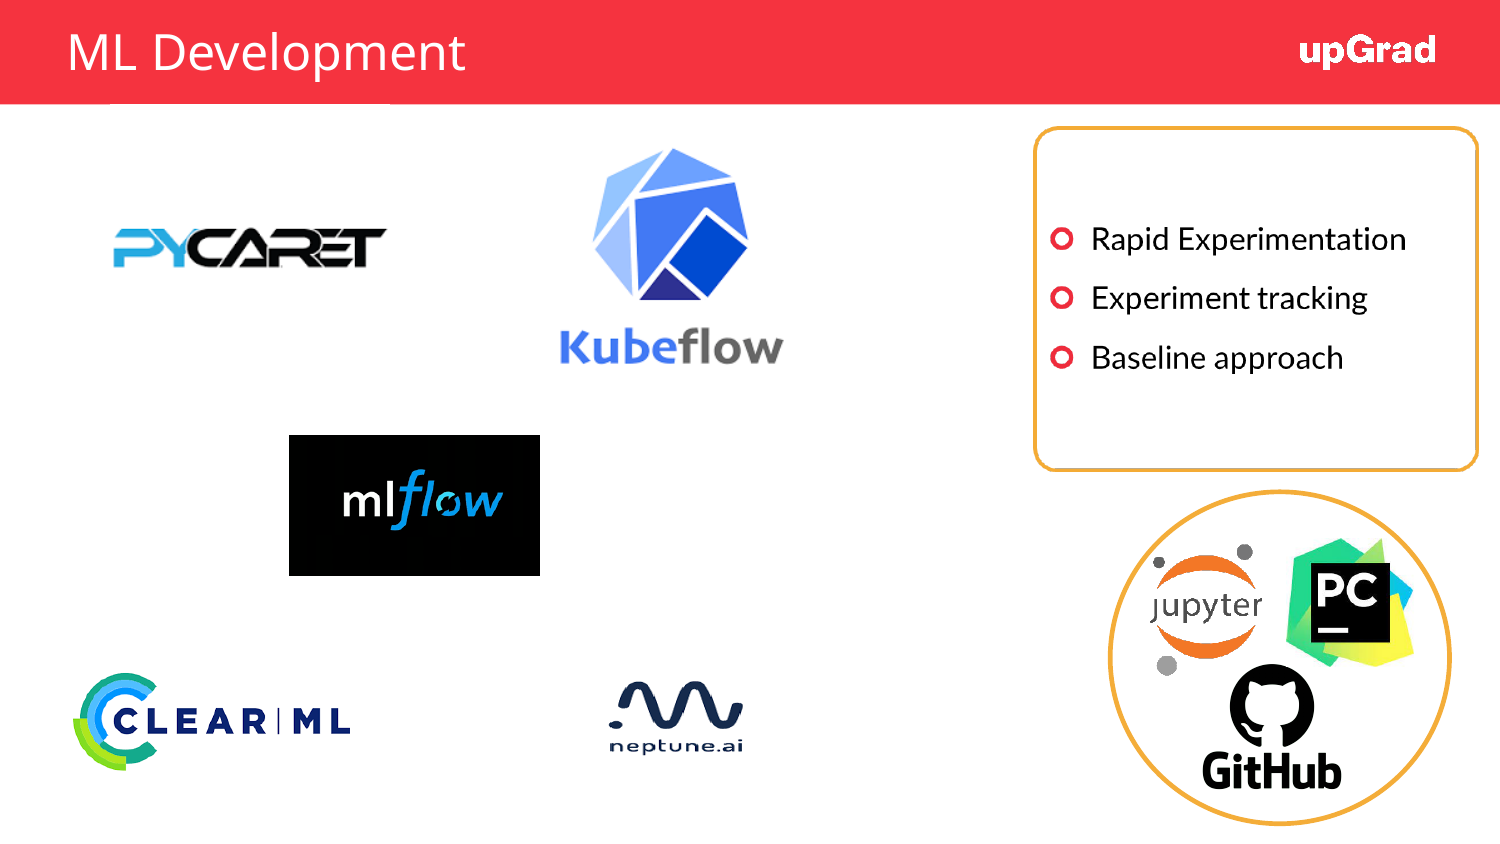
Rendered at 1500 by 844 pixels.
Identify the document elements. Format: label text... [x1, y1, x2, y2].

text_box [1109, 551, 1158, 775]
picture [555, 650, 797, 783]
text_box [1156, 490, 1399, 662]
text_box [1386, 554, 1451, 789]
picture [289, 435, 540, 576]
picture [1029, 126, 1479, 472]
text_box [1176, 791, 1383, 825]
picture [110, 104, 390, 384]
picture [528, 119, 810, 400]
picture [1300, 34, 1435, 70]
picture [73, 652, 350, 791]
picture [1148, 538, 1414, 791]
title ML Development [51, 20, 1114, 83]
